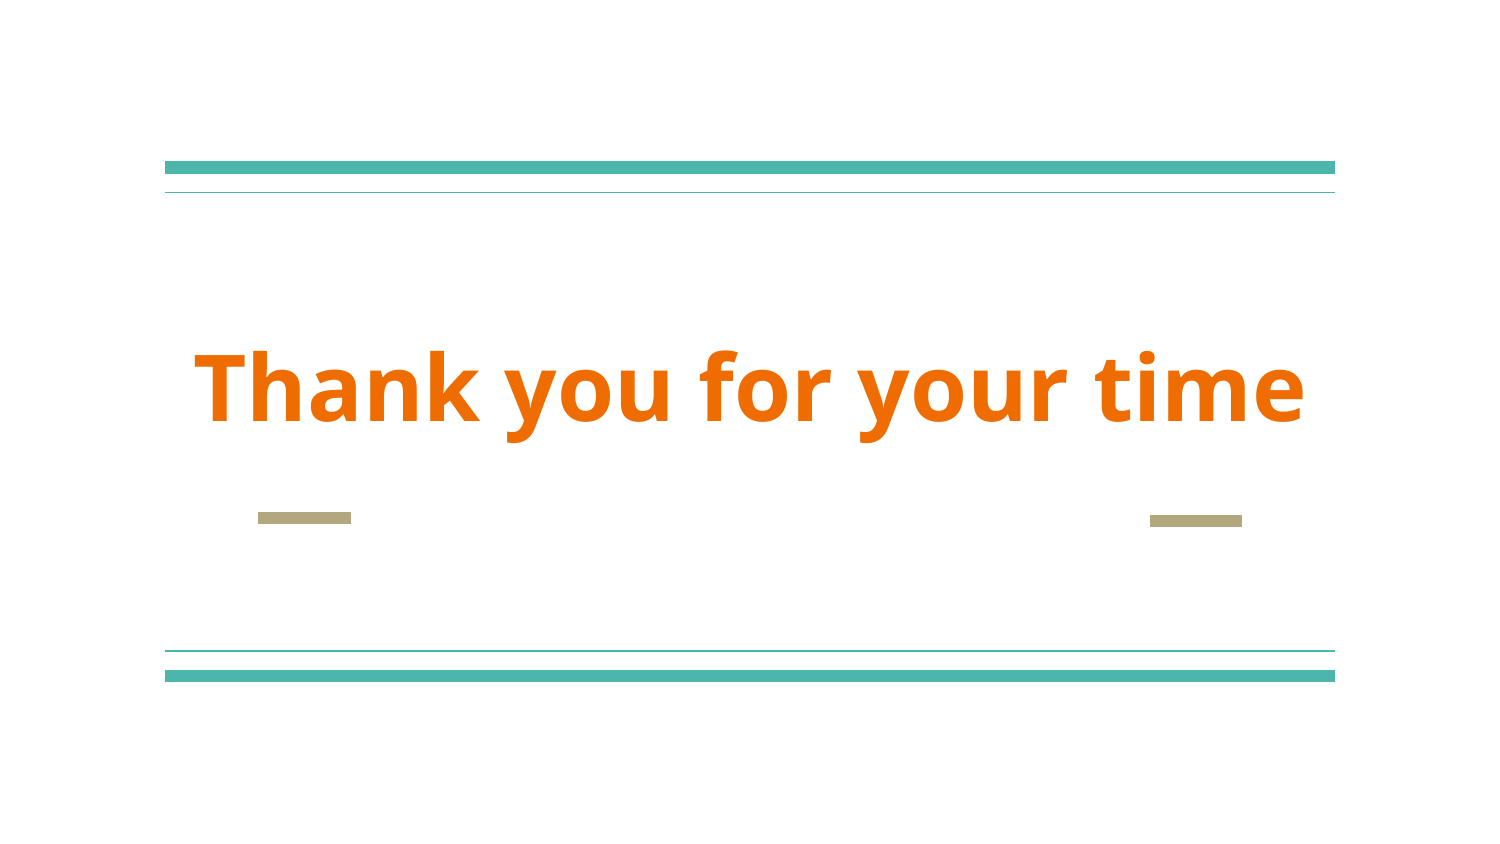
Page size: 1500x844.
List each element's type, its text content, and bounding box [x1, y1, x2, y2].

title Thank you for your time [164, 287, 1336, 456]
